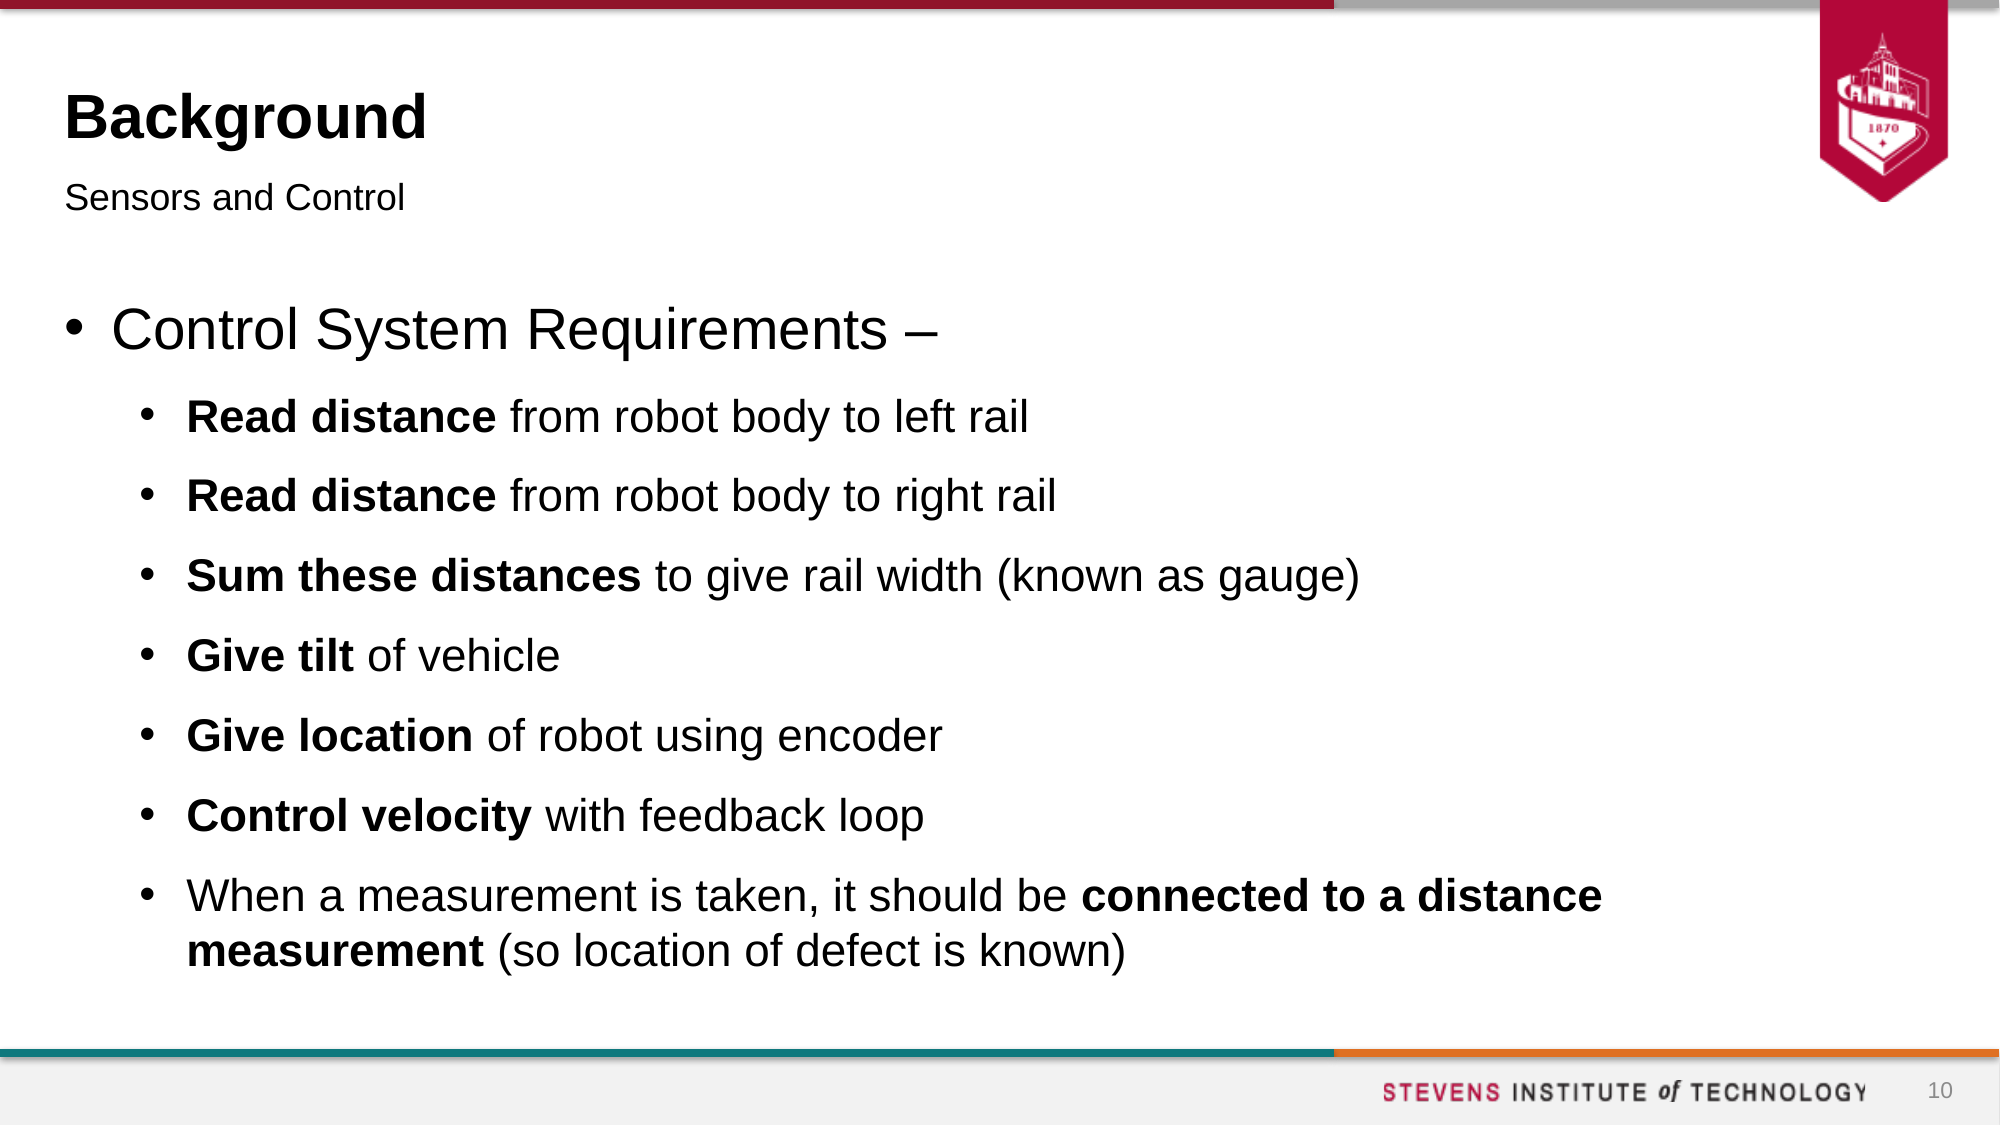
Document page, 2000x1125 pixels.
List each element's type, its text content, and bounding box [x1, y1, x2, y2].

slide_number 10 [1901, 1059, 1980, 1120]
title Background [49, 68, 1647, 157]
list Sensors and Control [49, 165, 1650, 232]
list Control System Requirements – Read distance from robot body to left rail Read distance from robot body to right rail Sum these distances to give rail width (known as gauge) Give tilt of vehicle Give location of robot using encoder Control velocity with feedback loop When a measurement is taken, it should be connected to a distance measurement (so location of defect is known) [49, 283, 1772, 960]
